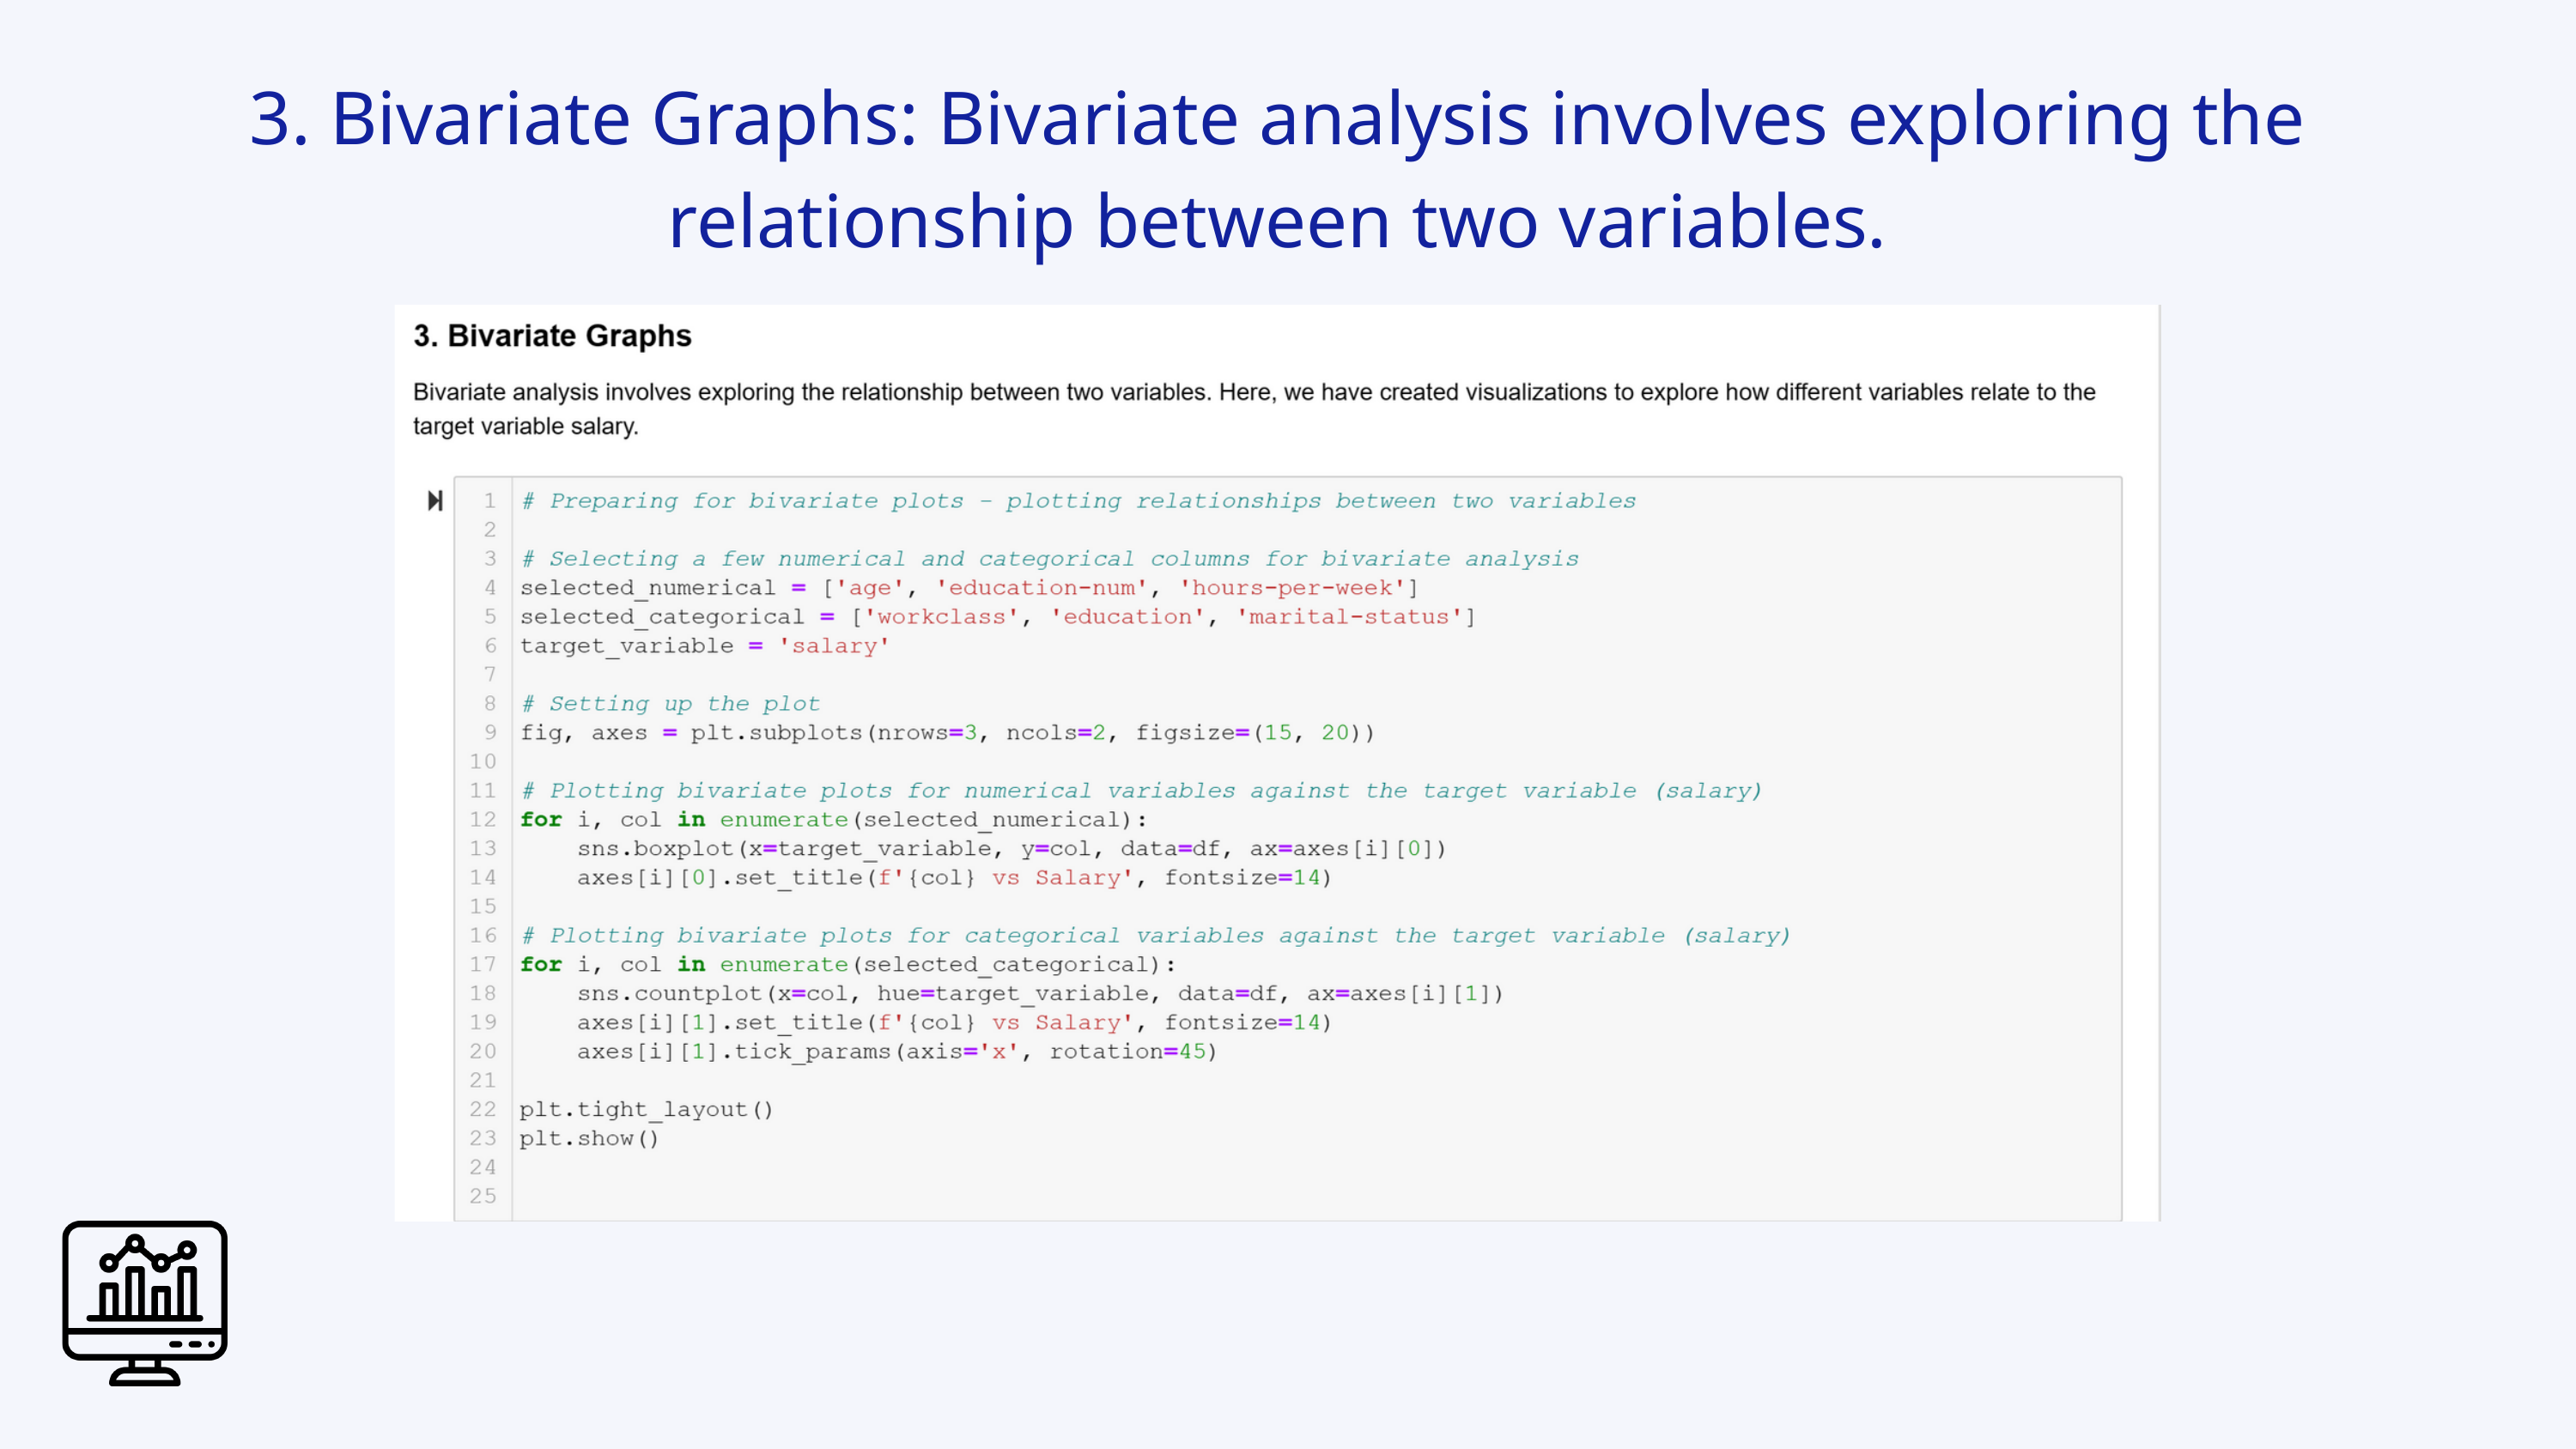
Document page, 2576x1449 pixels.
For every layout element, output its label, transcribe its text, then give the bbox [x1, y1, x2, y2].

text_box [394, 365, 2161, 1222]
text_box 3. Bivariate Graphs: Bivariate analysis involves exploring the relationship between two variables. [62, 57, 2494, 365]
text_box [62, 1221, 228, 1386]
